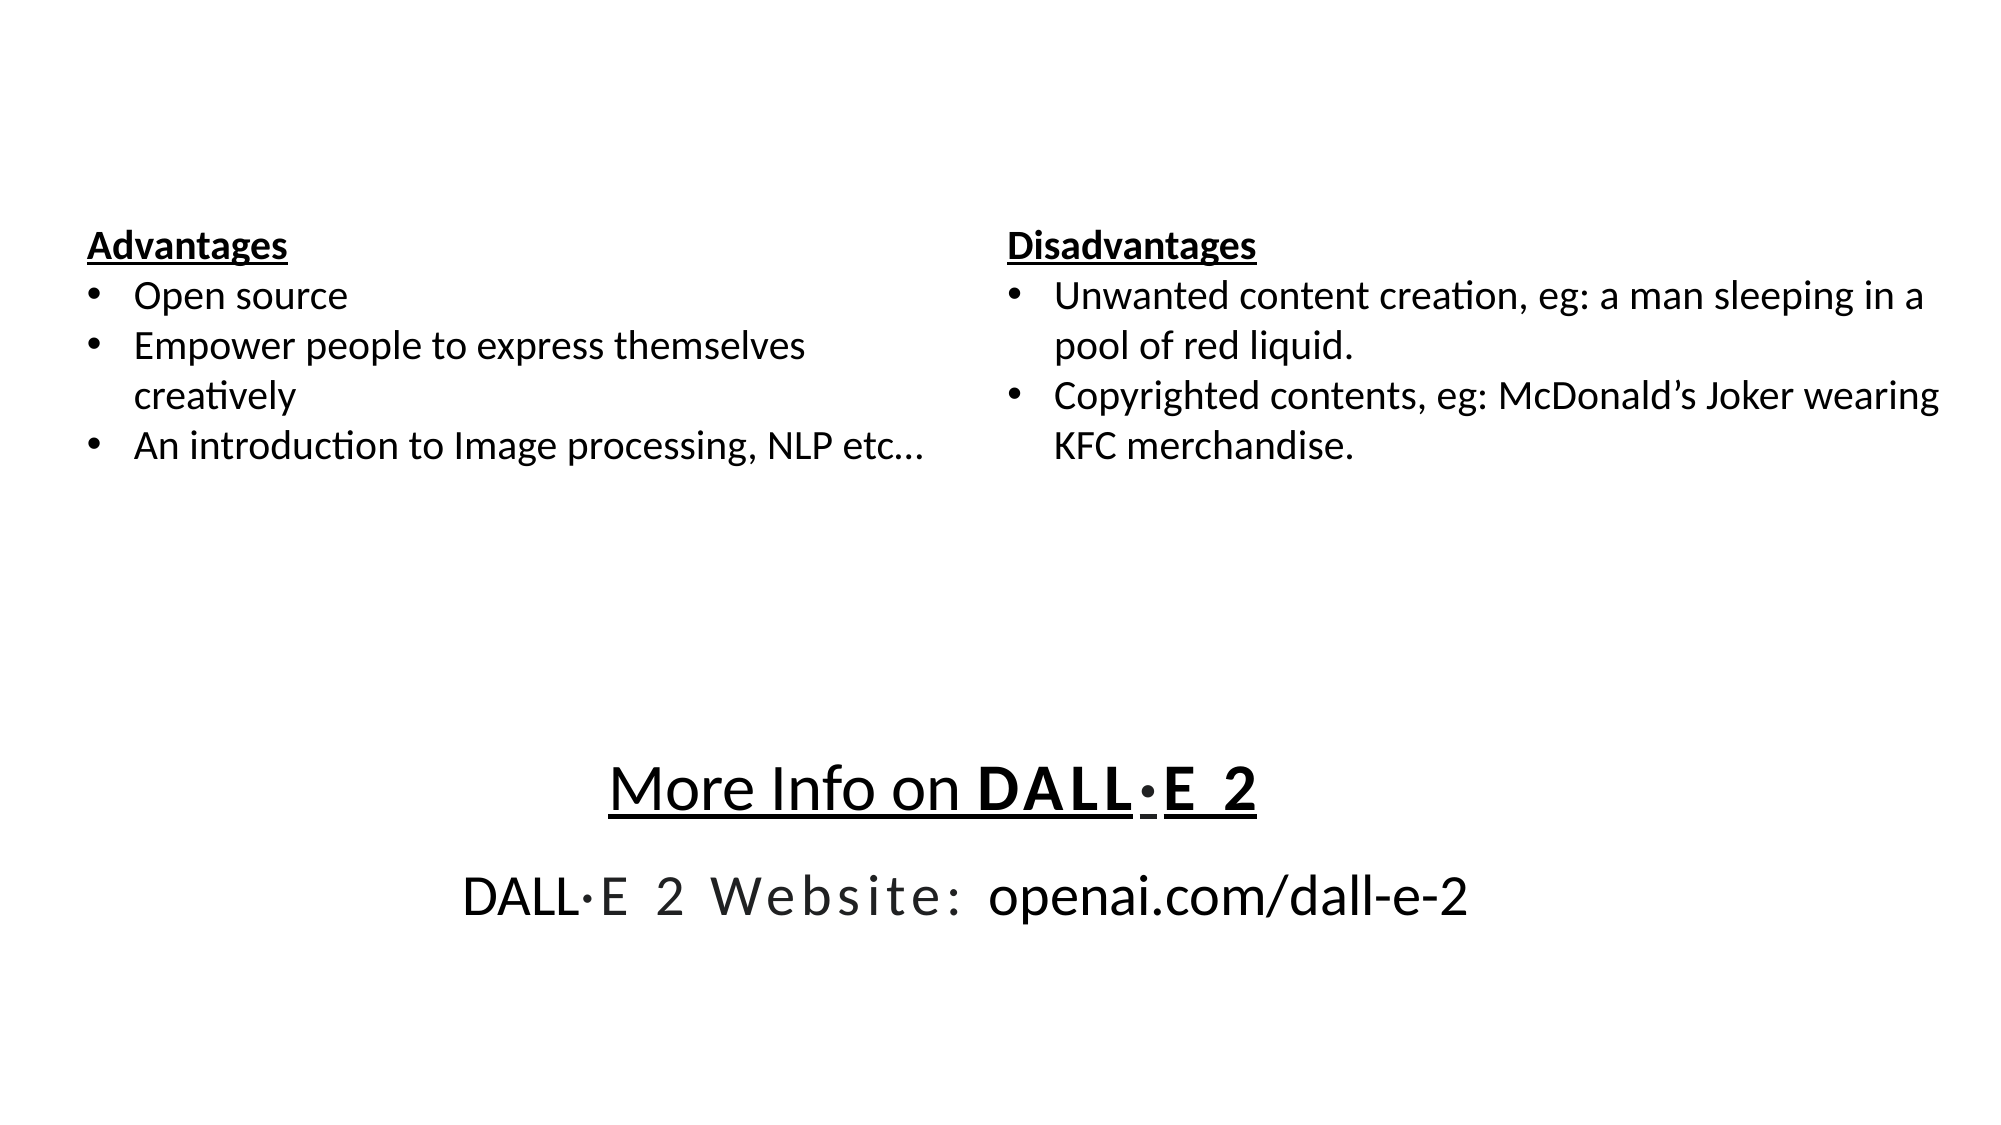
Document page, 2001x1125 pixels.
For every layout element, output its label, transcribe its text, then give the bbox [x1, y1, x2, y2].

text_box Disadvantages Unwanted content creation, eg: a man sleeping in a pool of red liquid. Copyrighted contents, eg: McDonald’s Joker wearing KFC merchandise. [992, 210, 1962, 476]
text_box DALL·E 2 Website: openai.com/dall-e-2 [434, 849, 1505, 935]
text_box Advantages Open source Empower people to express themselves creatively An introduction to Image processing, NLP etc… [72, 210, 965, 476]
text_box More Info on DALL·E 2 [593, 735, 1418, 831]
